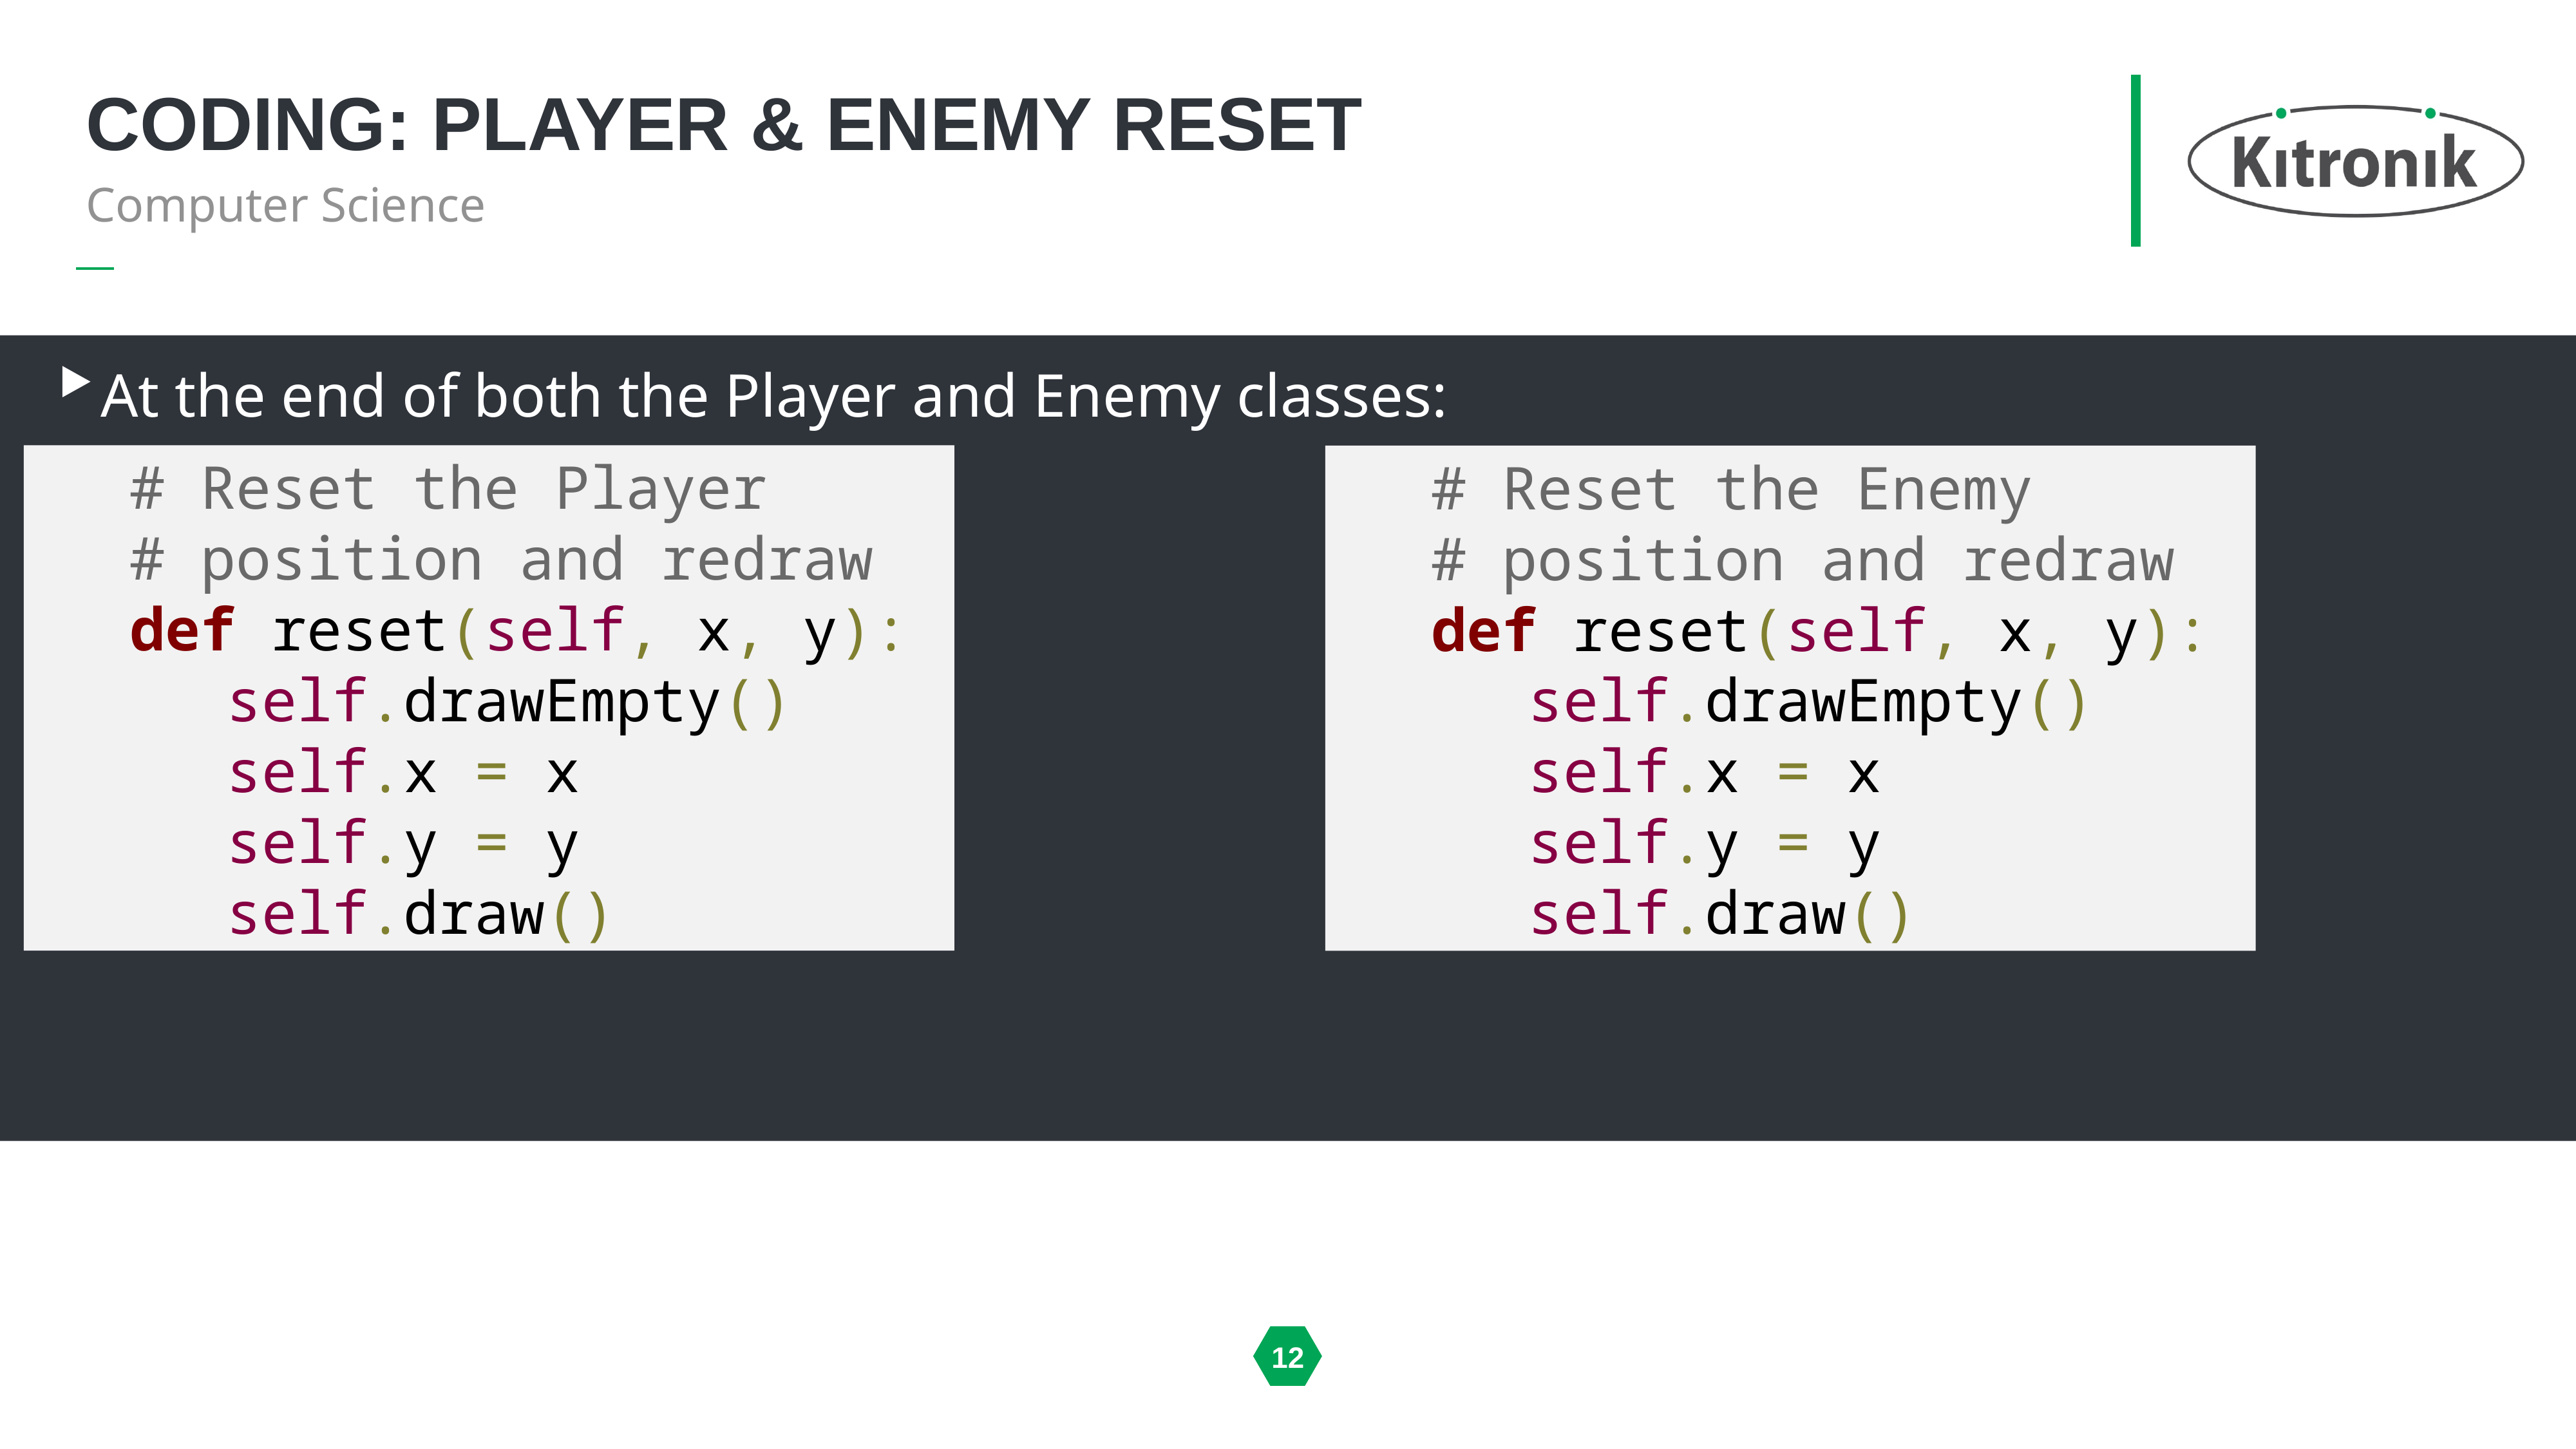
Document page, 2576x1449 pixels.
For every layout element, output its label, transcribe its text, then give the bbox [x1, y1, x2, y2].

text_box # Reset the Player # position and redraw def reset(self, x, y): self.drawEmpty() self.x = x self.y = y self.draw() [23, 445, 954, 951]
text_box # Reset the Enemy # position and redraw def reset(self, x, y): self.drawEmpty() self.x = x self.y = y self.draw() [1325, 445, 2256, 951]
picture [2186, 103, 2526, 219]
text_box [1267, 1326, 1307, 1331]
slide_number 12 [1253, 1331, 1323, 1382]
text_box At the end of both the Player and Enemy classes: [43, 350, 1937, 437]
list Computer Science [76, 191, 2031, 237]
text_box [1268, 1382, 1307, 1386]
title Coding: player & enemy reset [76, 70, 2031, 191]
text_box [0, 335, 2576, 1141]
